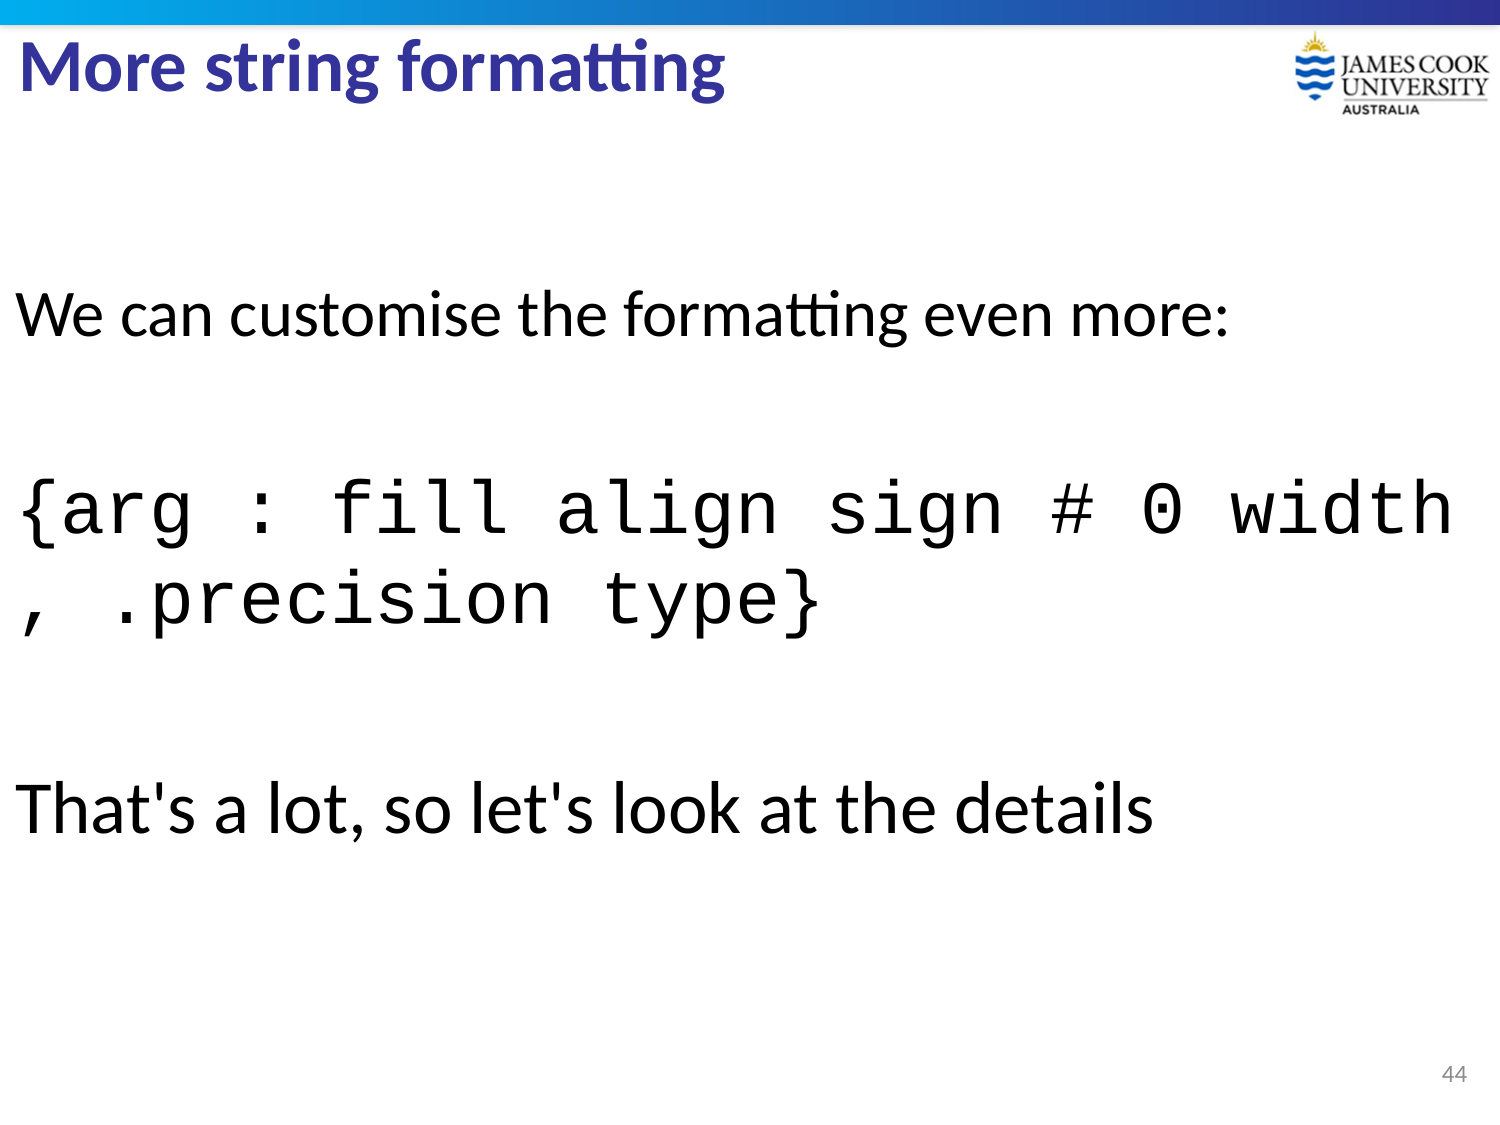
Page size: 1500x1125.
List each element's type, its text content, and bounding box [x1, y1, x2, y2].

list We can customise the formatting even more: {arg : fill align sign # 0 width , .precision type} That's a lot, so let's look at the details [0, 262, 1500, 1005]
title More string formatting [3, 8, 1411, 89]
slide_number 44 [1074, 1042, 1483, 1103]
picture [1287, 25, 1500, 123]
